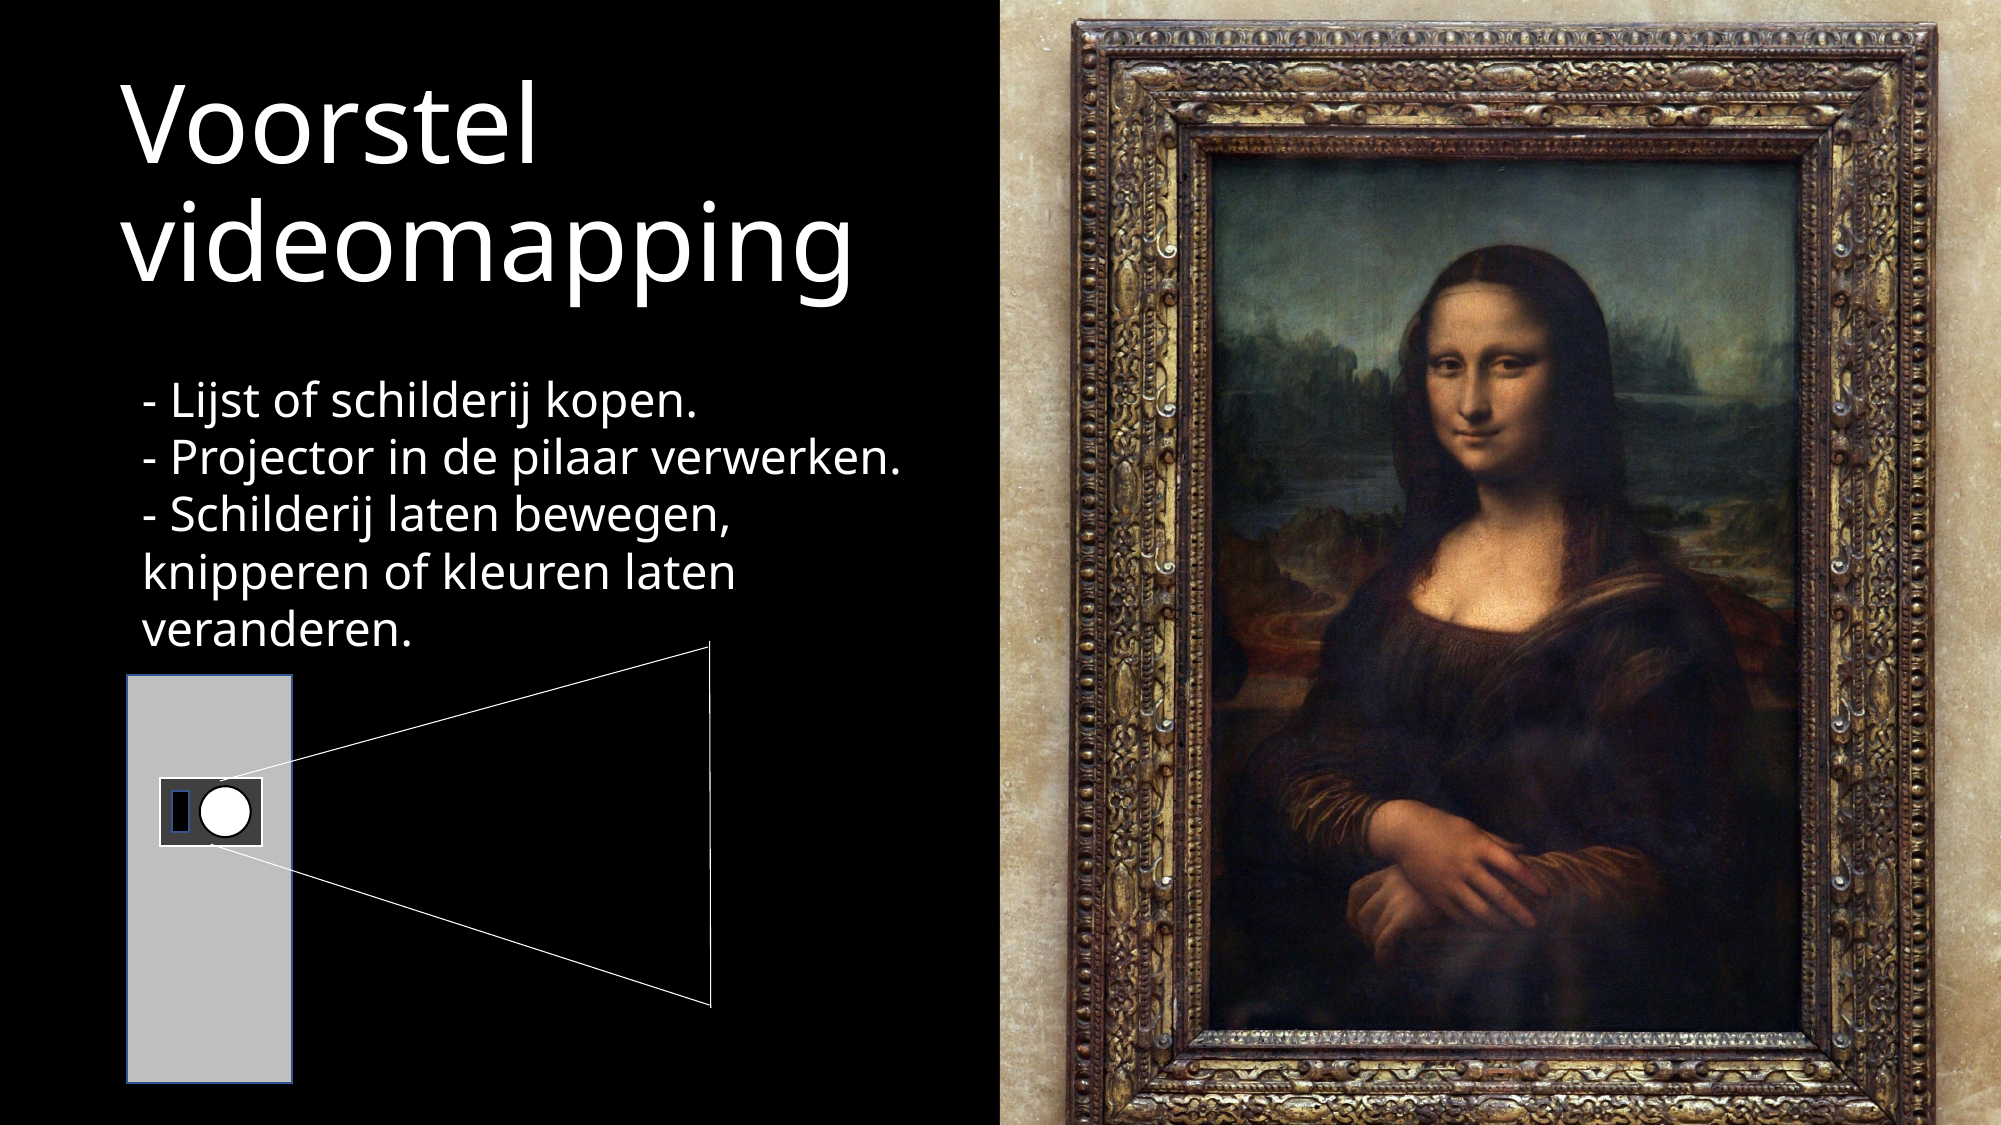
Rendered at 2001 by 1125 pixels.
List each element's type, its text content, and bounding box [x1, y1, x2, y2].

picture [999, 0, 2001, 1125]
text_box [210, 844, 709, 1006]
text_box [159, 778, 262, 847]
text_box - Lijst of schilderij kopen. - Projector in de pilaar verwerken. - Schilderij laten bewegen, knipperen of kleuren laten veranderen. [126, 361, 960, 722]
text_box [126, 674, 293, 1084]
text_box [0, 0, 999, 1125]
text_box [220, 646, 708, 781]
title Voorstel videomapping [105, 57, 894, 313]
